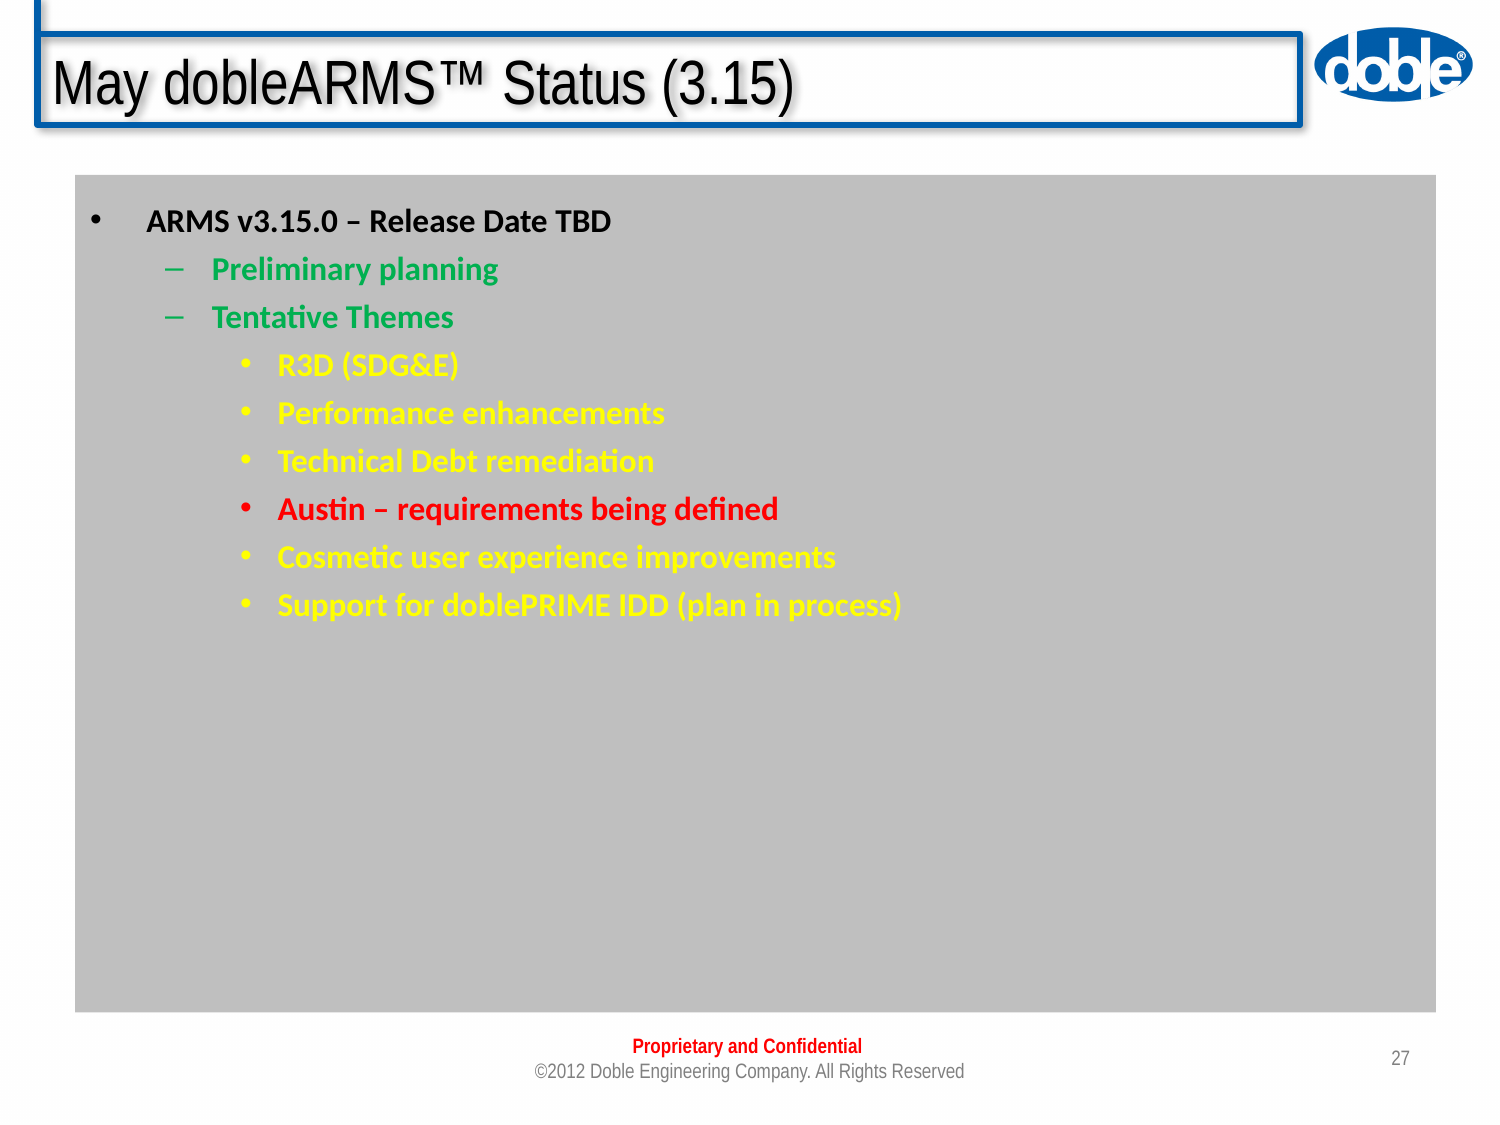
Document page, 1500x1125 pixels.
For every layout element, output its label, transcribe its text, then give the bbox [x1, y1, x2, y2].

text_box [75, 174, 1436, 1013]
list ARMS v3.15.0 – Release Date TBD Preliminary planning Tentative Themes R3D (SDG&E) Performance enhancements Technical Debt remediation Austin – requirements being defined Cosmetic user experience improvements Support for doblePRIME IDD (plan in process) [75, 187, 1425, 1038]
title May dobleARMS™ Status (3.15) [34, 31, 1303, 128]
picture [0, 0, 1500, 1125]
